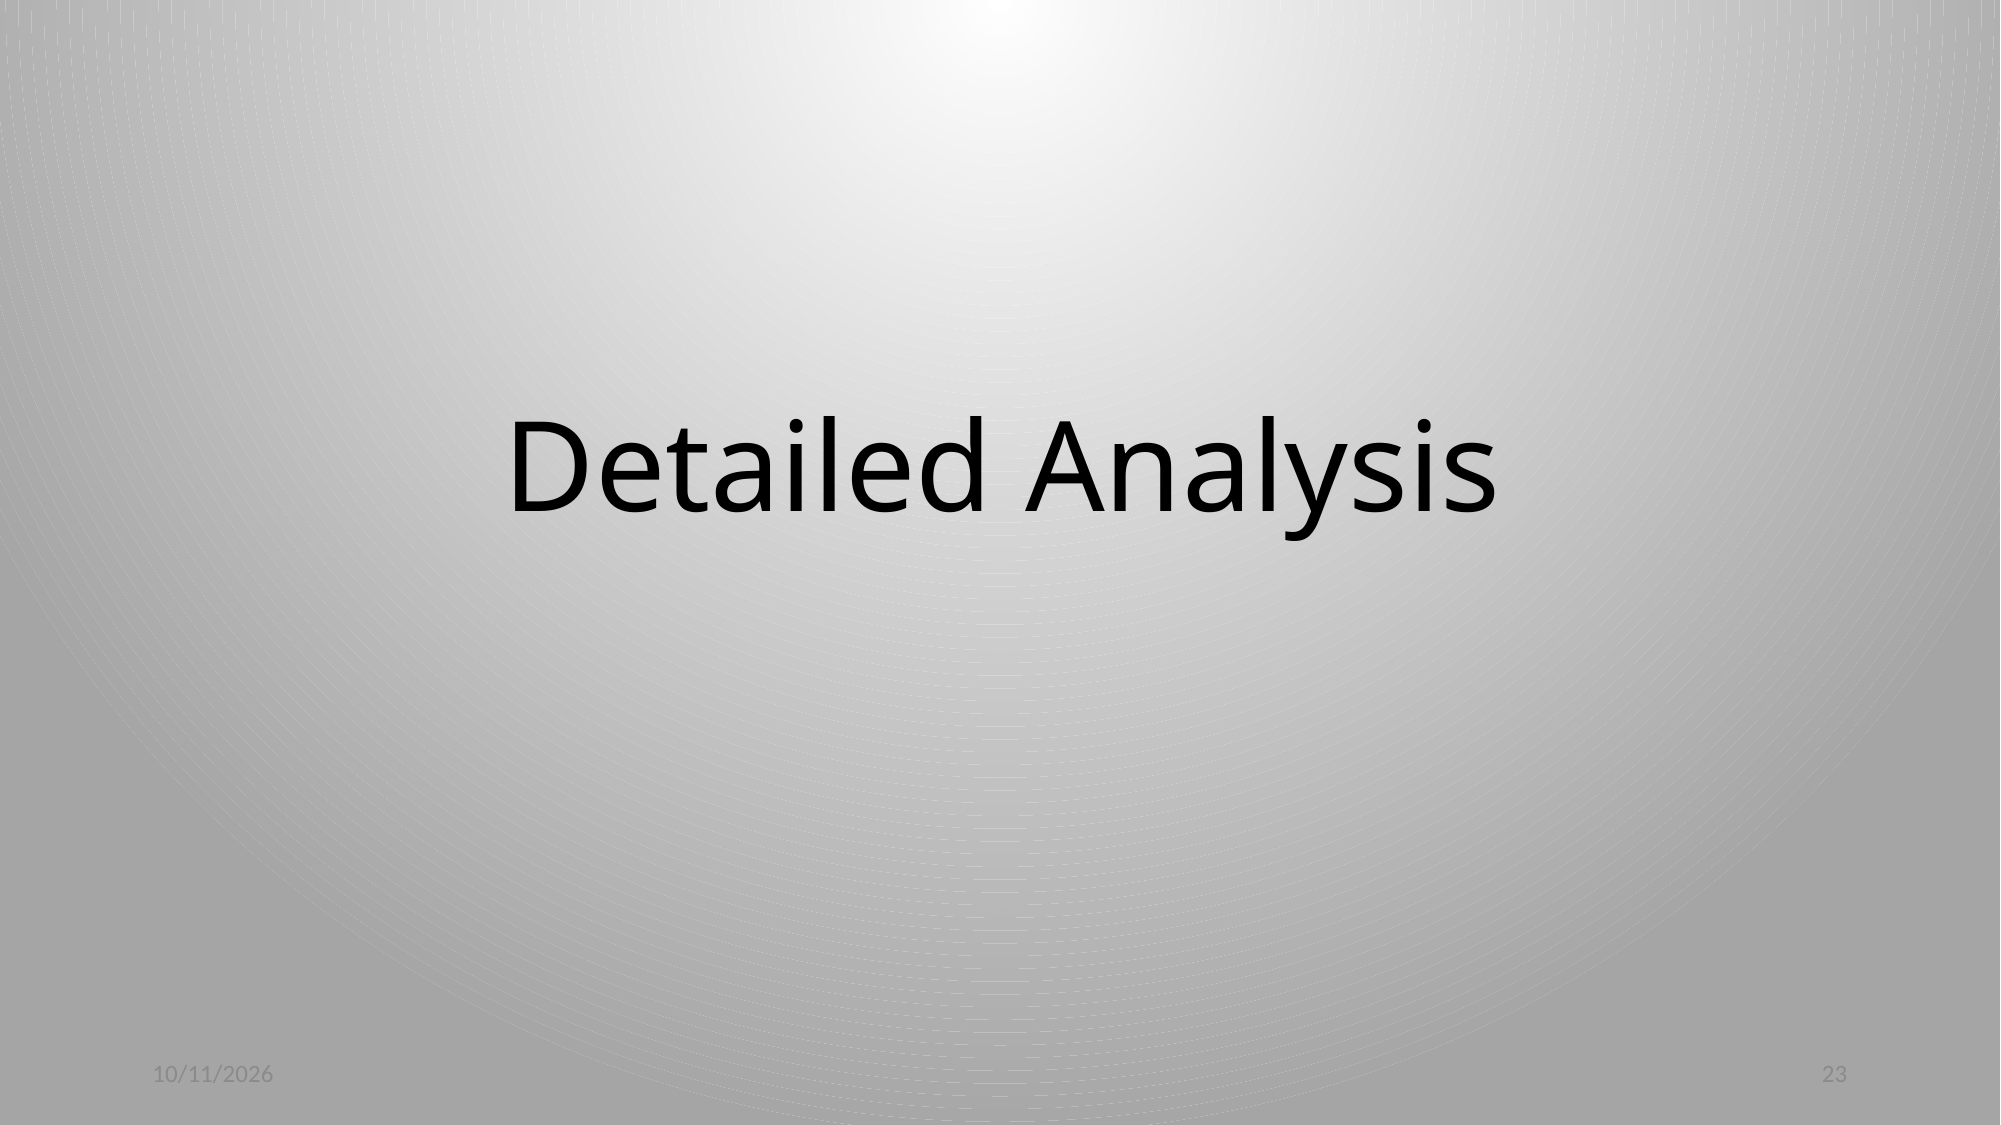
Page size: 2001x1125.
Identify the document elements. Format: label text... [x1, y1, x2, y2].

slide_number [137, 1042, 588, 1103]
title Detailed Analysis [403, 362, 1602, 580]
slide_number 23 [1412, 1042, 1863, 1103]
